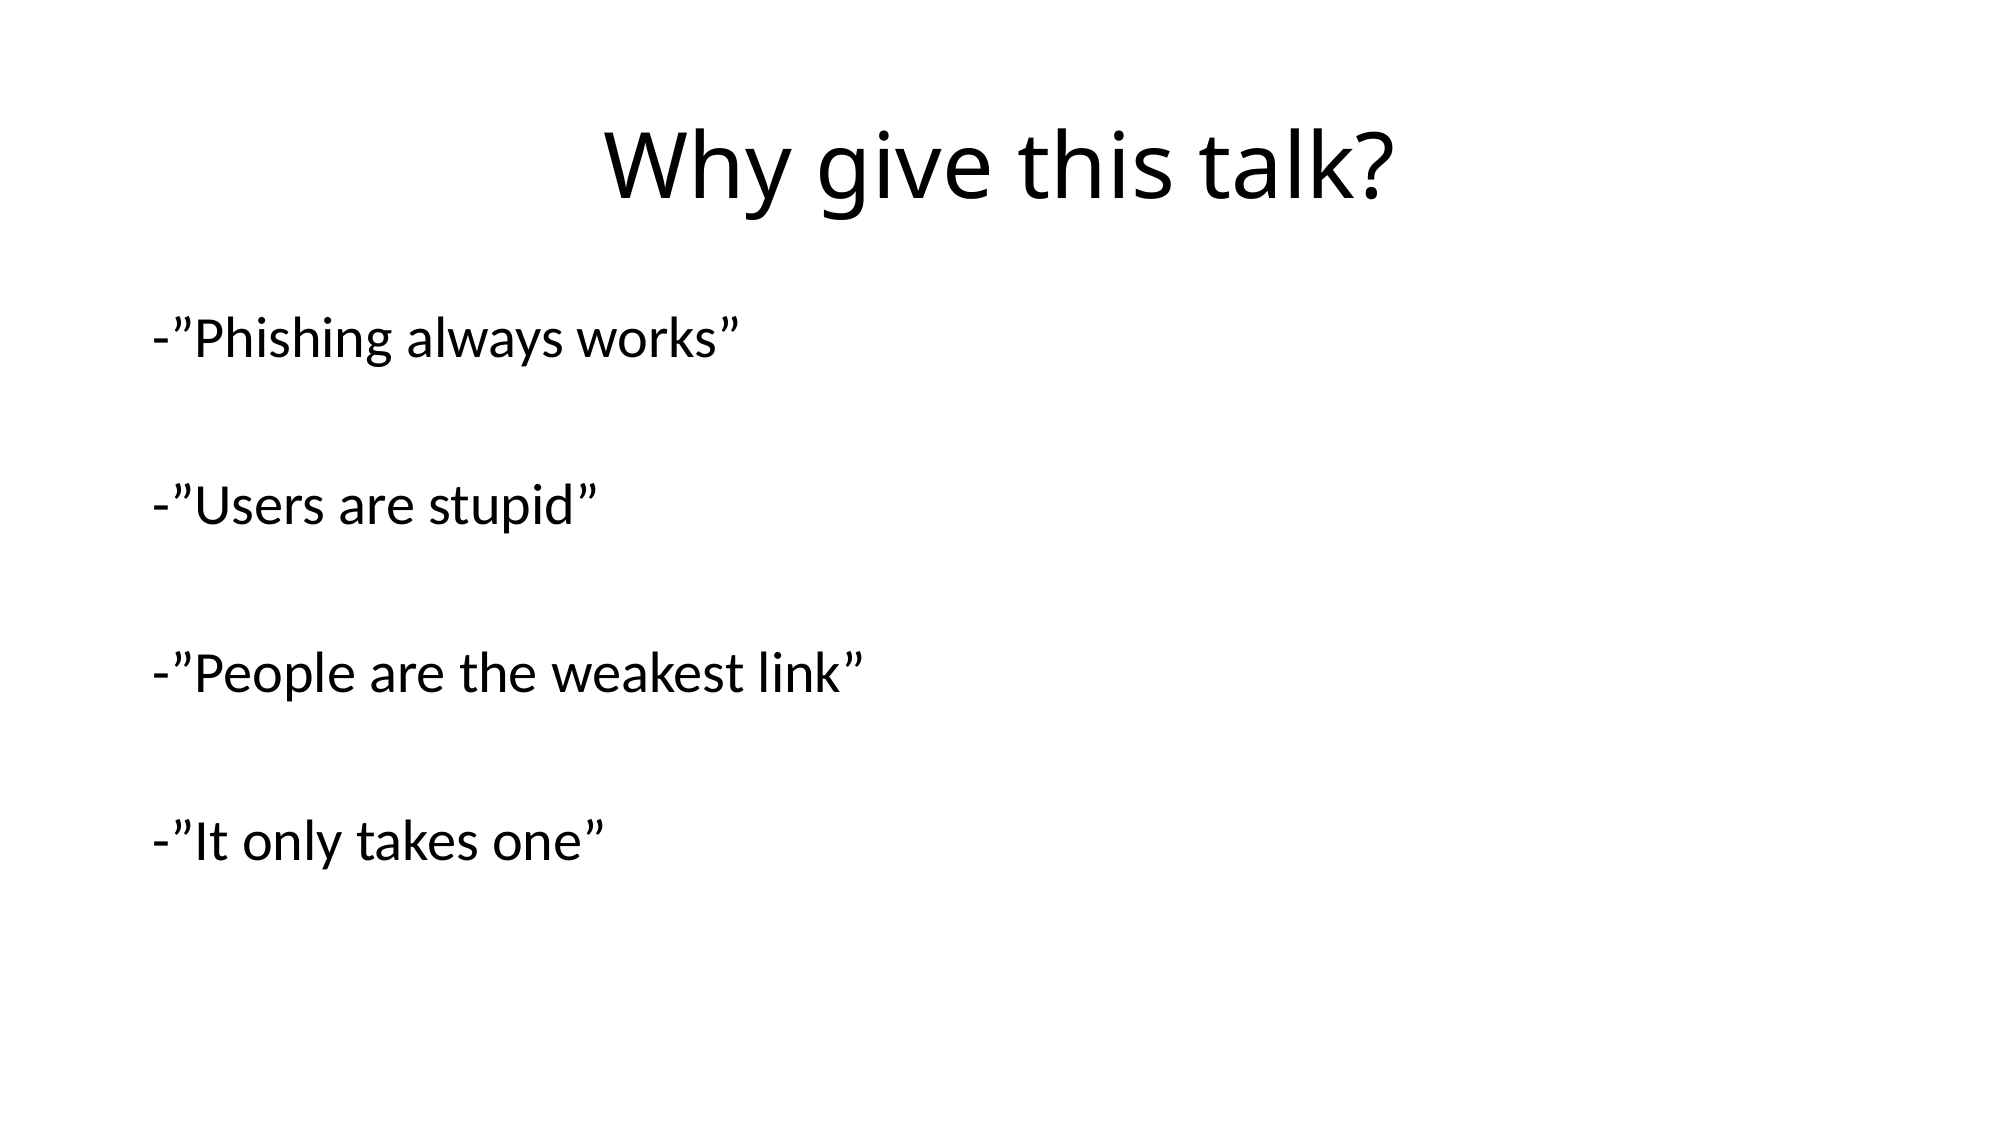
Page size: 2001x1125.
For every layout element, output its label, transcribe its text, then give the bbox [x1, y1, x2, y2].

list -”Phishing always works” -”Users are stupid” -”People are the weakest link” -”It only takes one” [137, 299, 1863, 1014]
title Why give this talk? [137, 59, 1863, 278]
